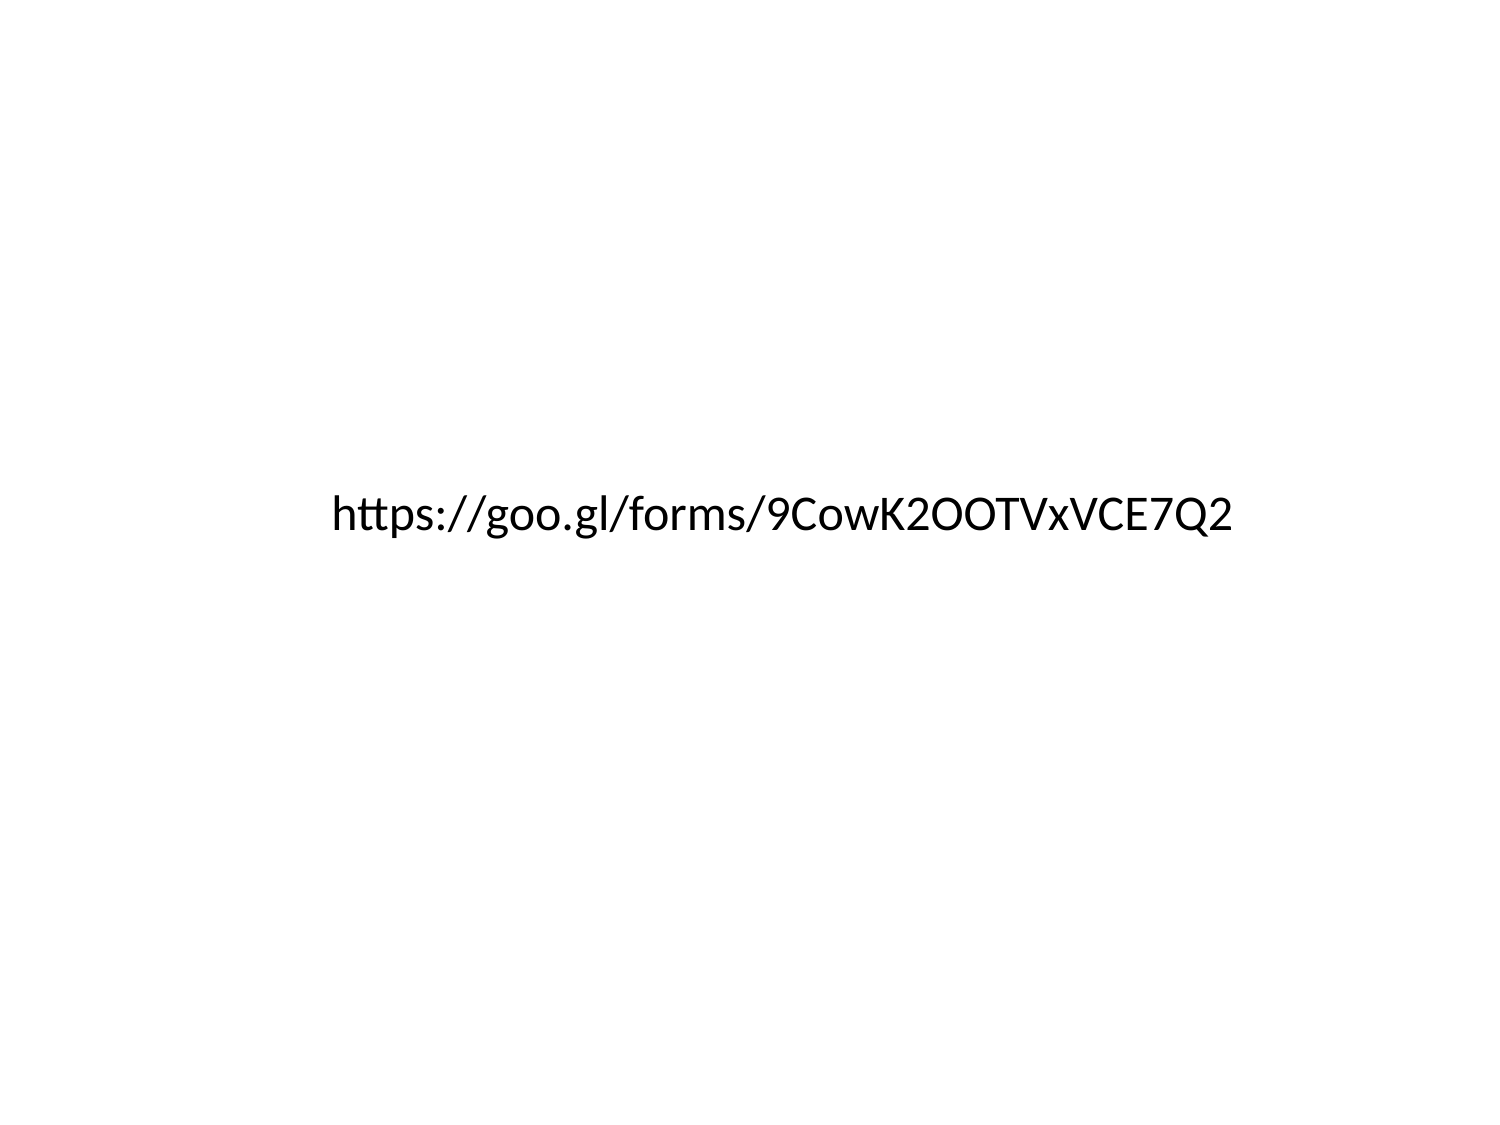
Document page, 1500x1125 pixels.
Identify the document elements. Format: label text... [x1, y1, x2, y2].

text_box https://goo.gl/forms/9CowK2OOTVxVCE7Q2 [316, 473, 1249, 548]
